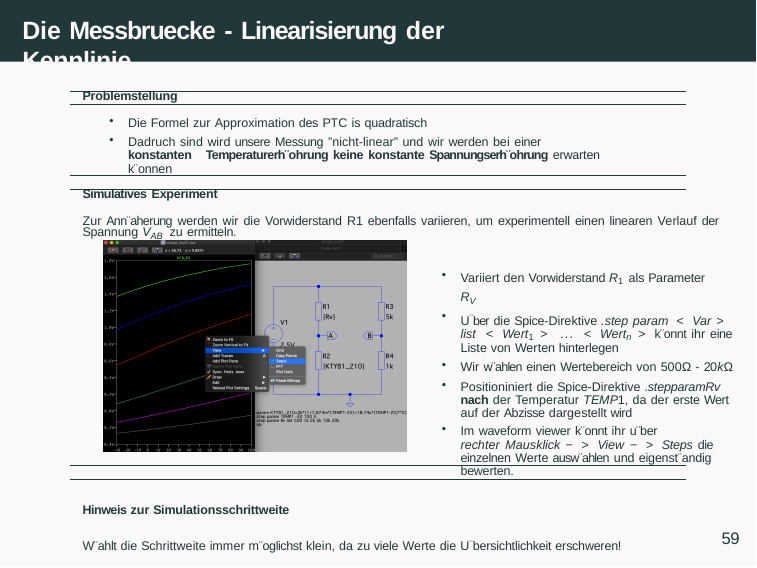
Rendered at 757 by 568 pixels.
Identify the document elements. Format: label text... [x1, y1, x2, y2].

slide_number 59 [715, 530, 748, 568]
text_box Problemstellung Die Formel zur Approximation des PTC is quadratisch Dadruch sind wird unsere Messung ”nicht-linear” und wir werden bei einer konstanten Temperaturerh¨ohrung keine konstante Spannungserh¨ohrung erwarten k¨onnen Simulatives Experiment Zur Ann¨aherung werden wir die Vorwiderstand R1 ebenfalls variieren, um experimentell einen linearen Verlauf der Spannung VAB zu ermitteln. Variiert den Vorwiderstand R1 als Parameter RV U¨ber die Spice-Direktive .step param < Var > list < Wert1 > ... < Wertn > k¨onnt ihr eine Liste von Werten hinterlegen Wir w¨ahlen einen Wertebereich von 500Ω - 20kΩ Positioniniert die Spice-Direktive .stepparamRv nach der Temperatur TEMP1, da der erste Wert auf der Abzisse dargestellt wird Im waveform viewer k¨onnt ihr u¨ber rechter Mausklick − > View − > Steps die einzelnen Werte ausw¨ahlen und eigenst¨andig bewerten. Hinweis zur Simulationsschrittweite W¨ahlt die Schrittweite immer m¨oglichst klein, da zu viele Werte die U¨bersichtlichkeit erschweren! [63, 86, 751, 555]
picture [102, 240, 407, 453]
title Die Messbruecke - Linearisierung der Kennlinie [20, 12, 561, 110]
